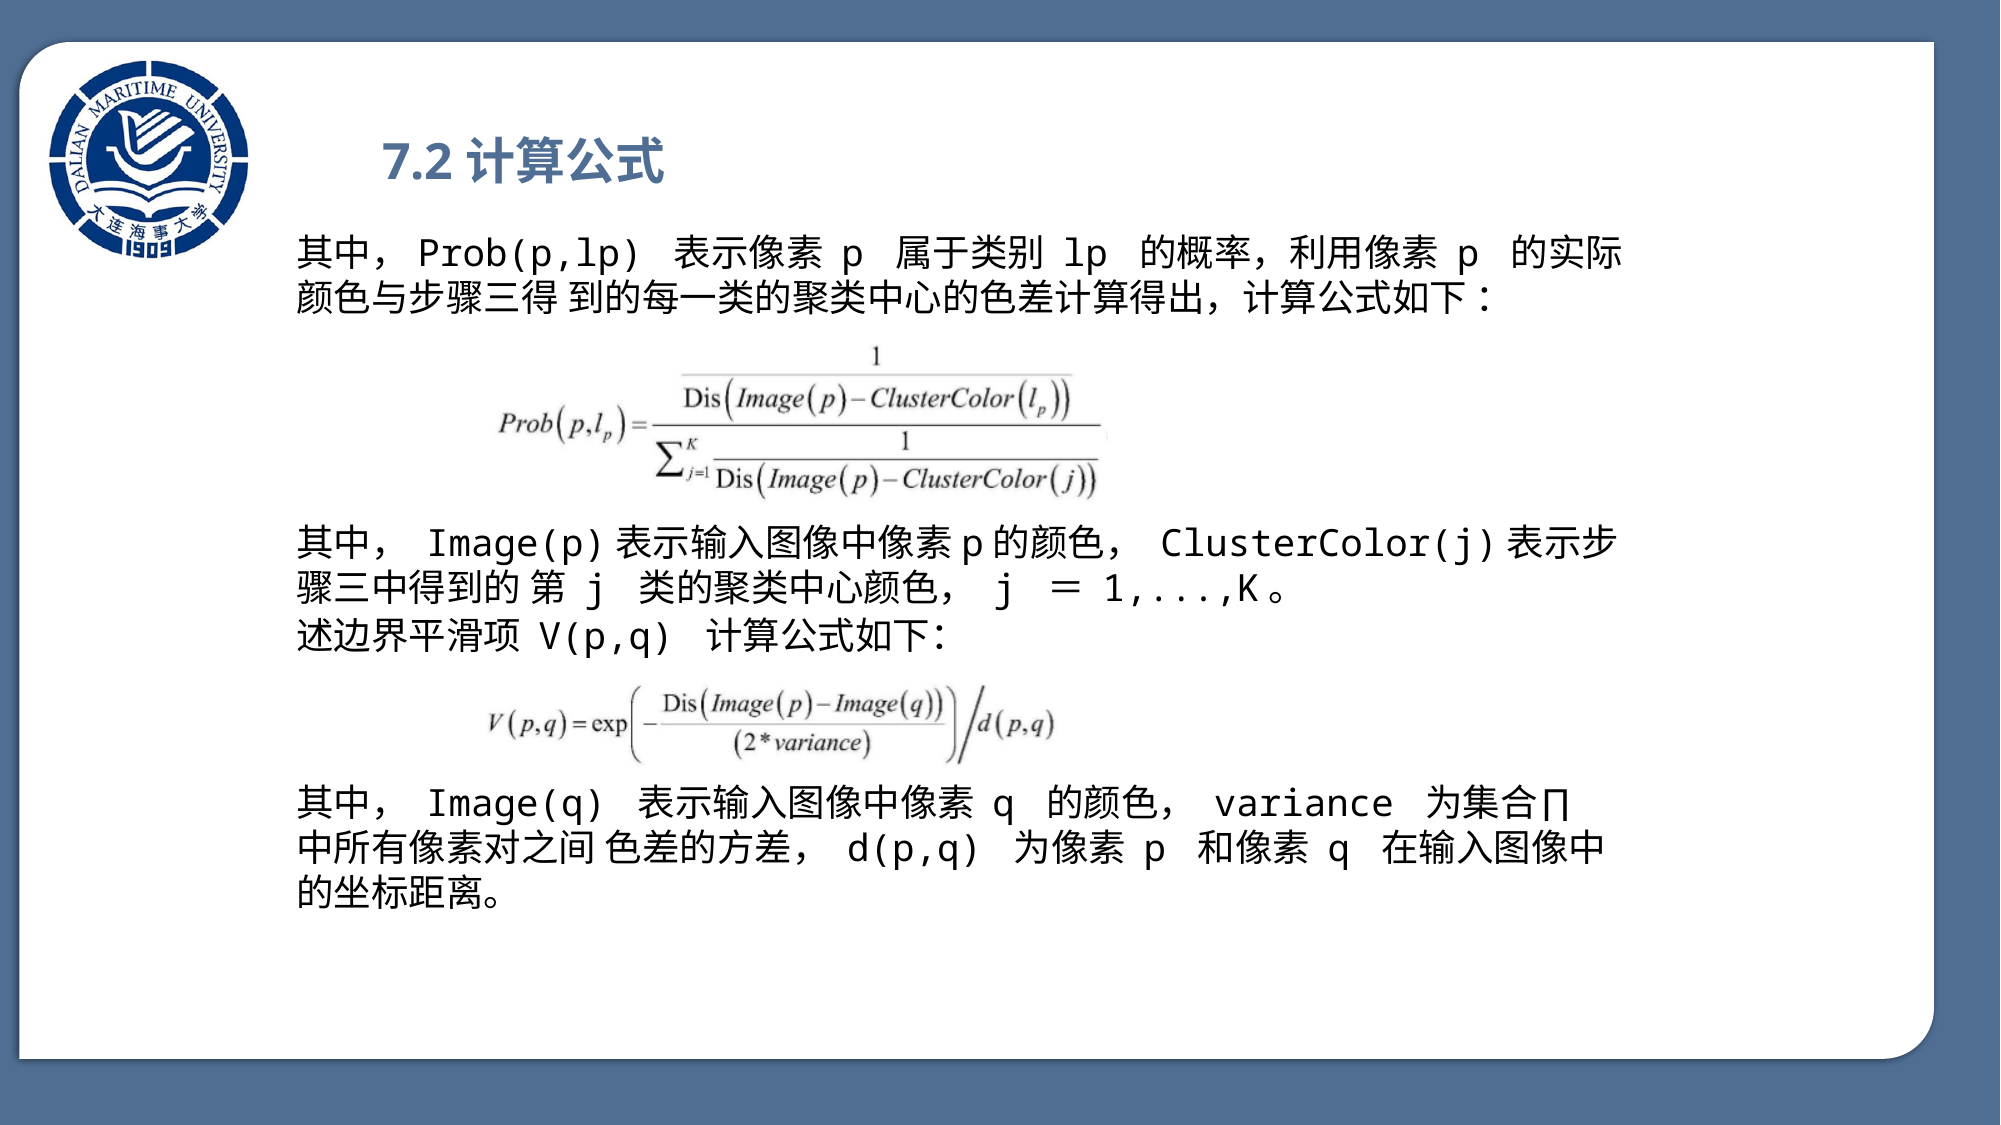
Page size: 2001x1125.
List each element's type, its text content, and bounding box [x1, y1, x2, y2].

text_box 其中， Image(q) 表示输入图像中像素 q 的颜色， variance 为集合∏中所有像素对之间 色差的方差， d(p,q) 为像素 p 和像素 q 在输入图像中的坐标距离。 [281, 771, 1627, 921]
picture [476, 673, 1058, 773]
text_box [19, 42, 1934, 1059]
picture [476, 333, 1108, 512]
picture [42, 54, 254, 266]
text_box 其中， Image(p)表示输入图像中像素p的颜色， ClusterColor(j)表示步骤三中得到的 第 j 类的聚类中心颜色， j ＝ 1,...,K。 [281, 511, 1648, 617]
text_box 其中，Prob(p,lp) 表示像素 p 属于类别 lp 的概率，利用像素 p 的实际颜色与步骤三得 到的每一类的聚类中心的色差计算得出，计算公式如下 ： [281, 221, 1672, 371]
text_box 述边界平滑项 V(p,q) 计算公式如下： [281, 604, 1027, 665]
text_box 7.2计算公式 [367, 121, 1217, 197]
